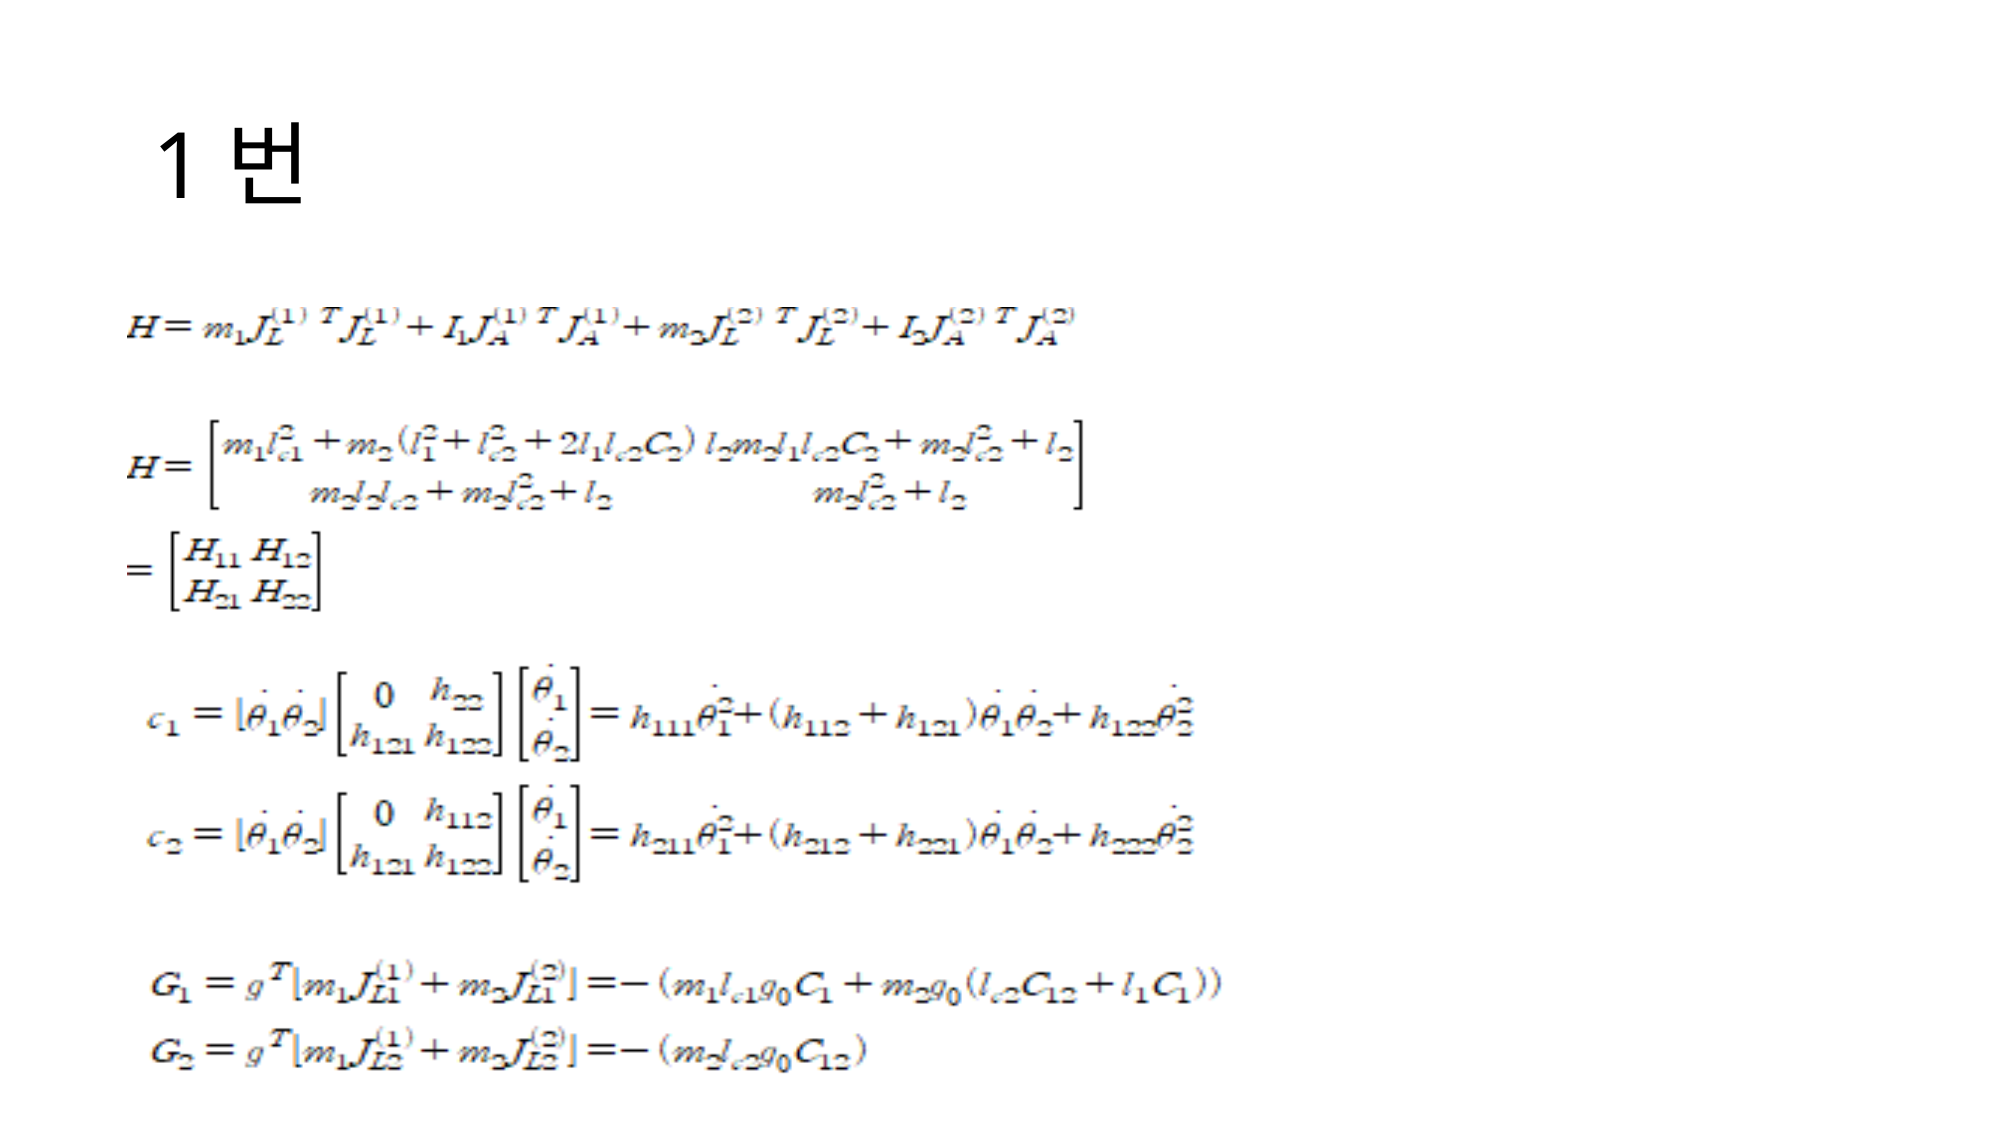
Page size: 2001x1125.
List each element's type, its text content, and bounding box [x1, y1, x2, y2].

title 1번 [137, 59, 1863, 278]
picture [126, 307, 1145, 629]
picture [132, 652, 1293, 1086]
